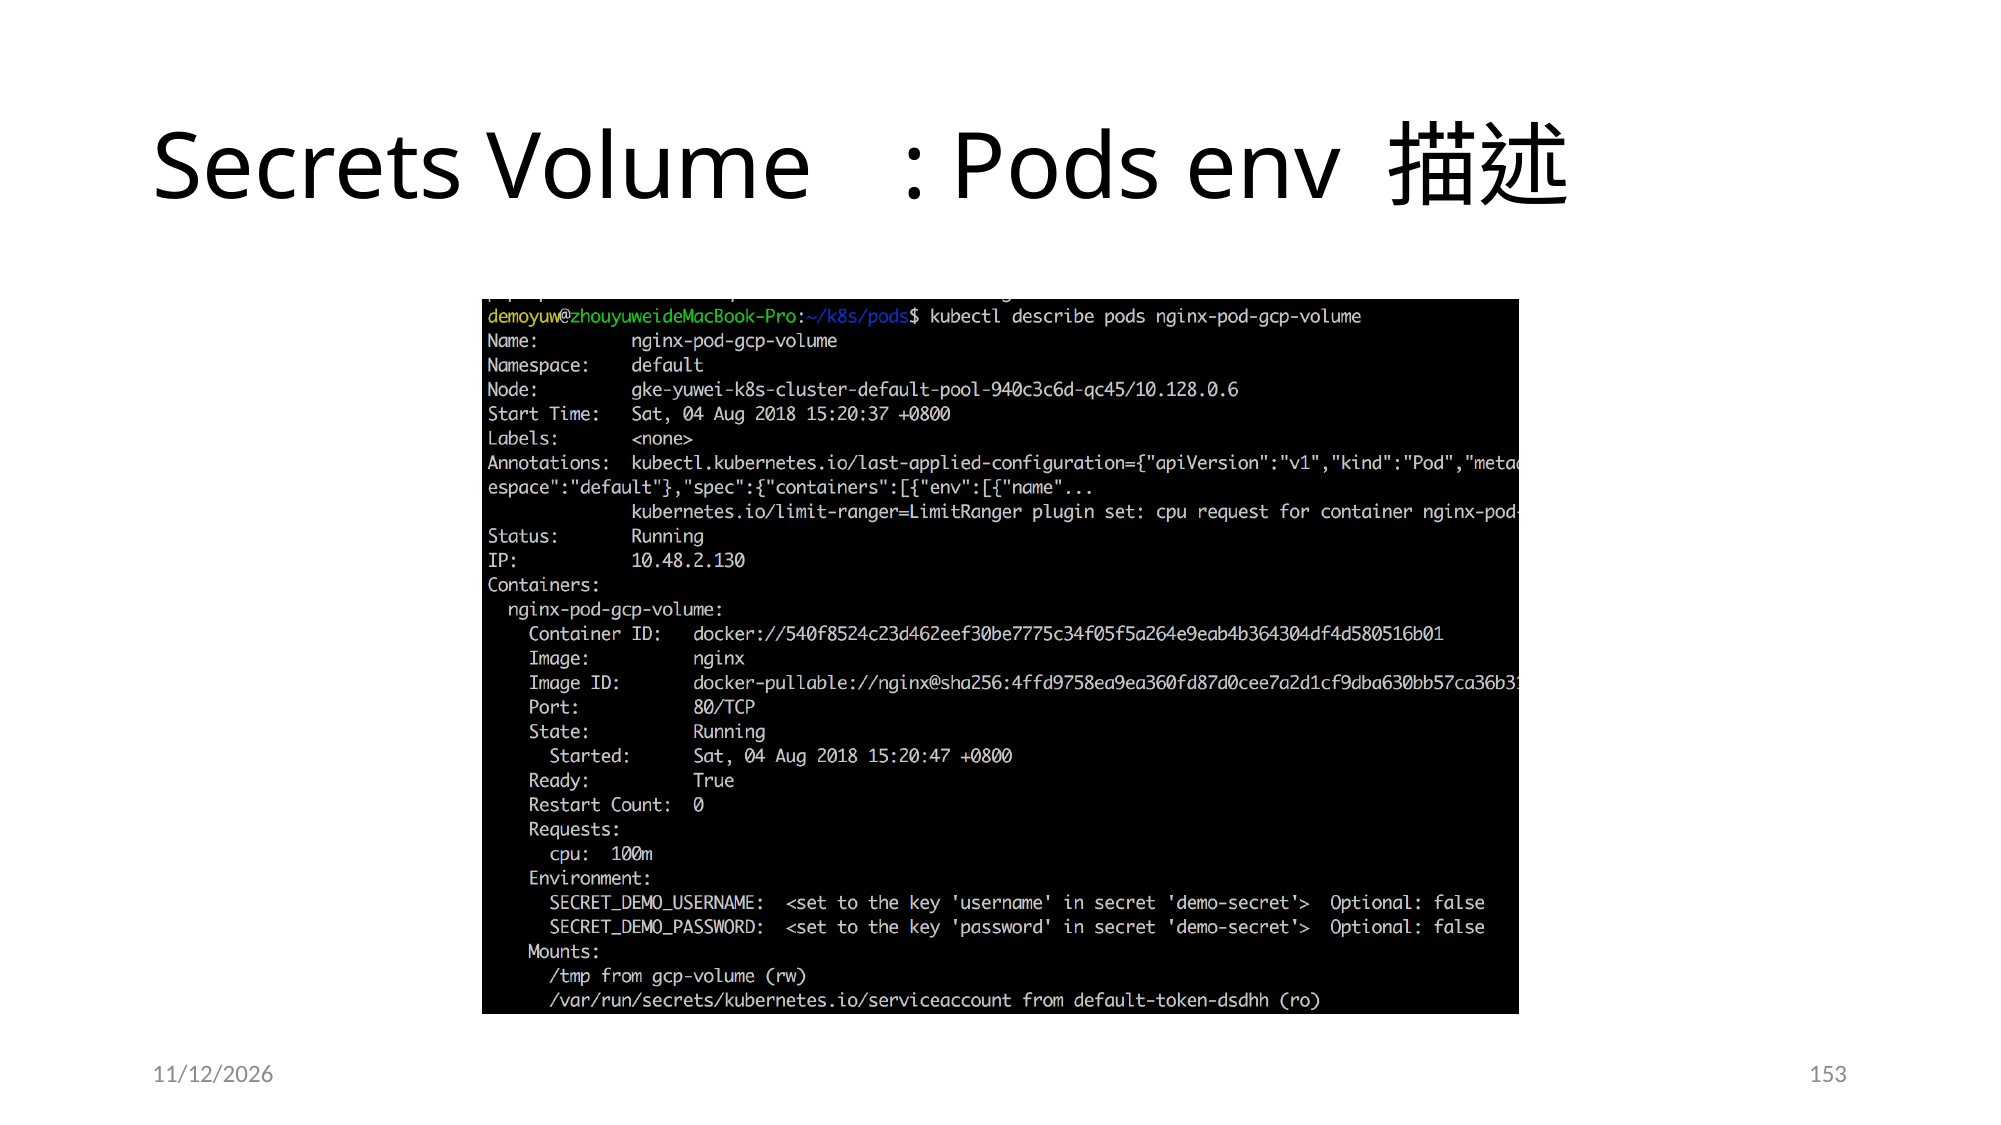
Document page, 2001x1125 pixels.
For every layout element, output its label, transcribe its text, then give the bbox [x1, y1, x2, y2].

title Secrets Volume : Pods env 描述 [137, 59, 1863, 278]
slide_number 153 [1412, 1042, 1863, 1103]
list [481, 299, 1518, 1014]
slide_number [137, 1042, 588, 1103]
